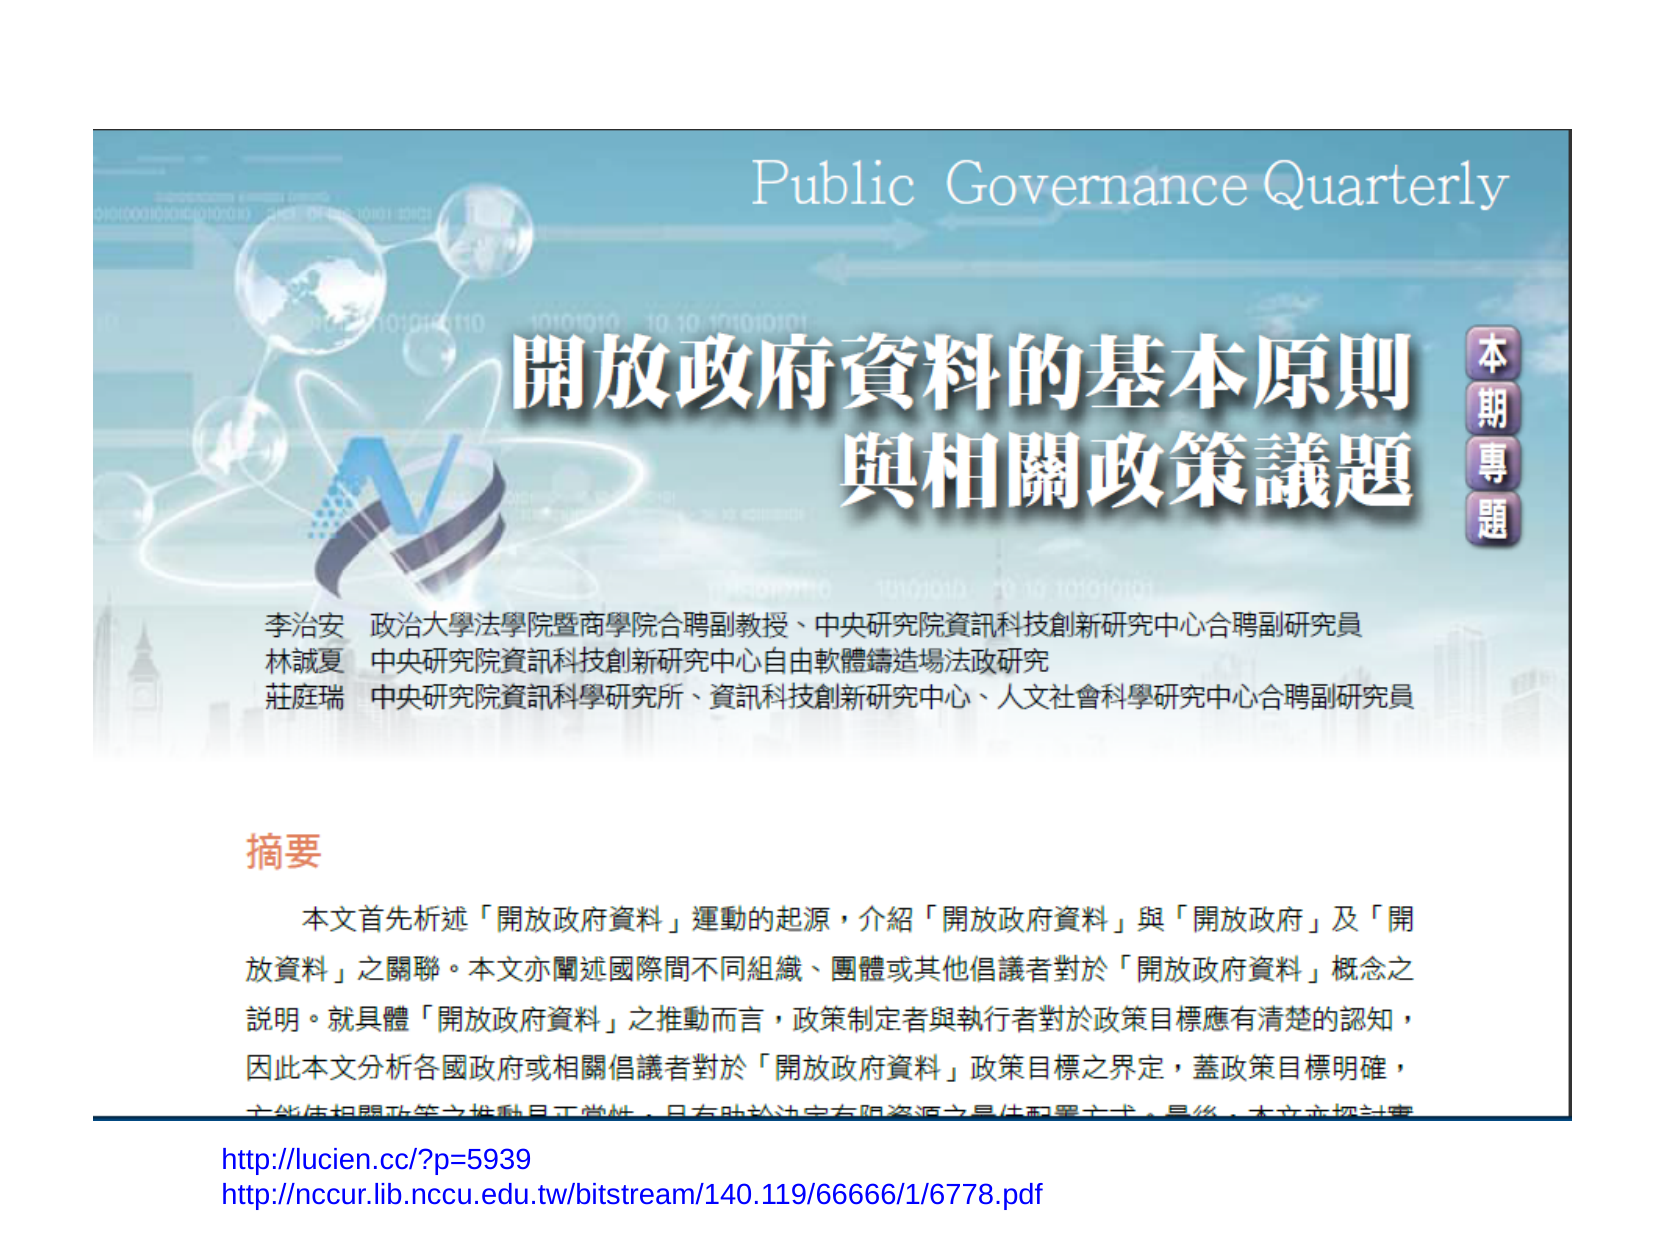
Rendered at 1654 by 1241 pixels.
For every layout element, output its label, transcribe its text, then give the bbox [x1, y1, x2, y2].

picture [93, 129, 1572, 1121]
text_box http://lucien.cc/?p=5939 http://nccur.lib.nccu.edu.tw/bitstream/140.119/66666/1/6778.pdf [206, 1132, 1447, 1214]
